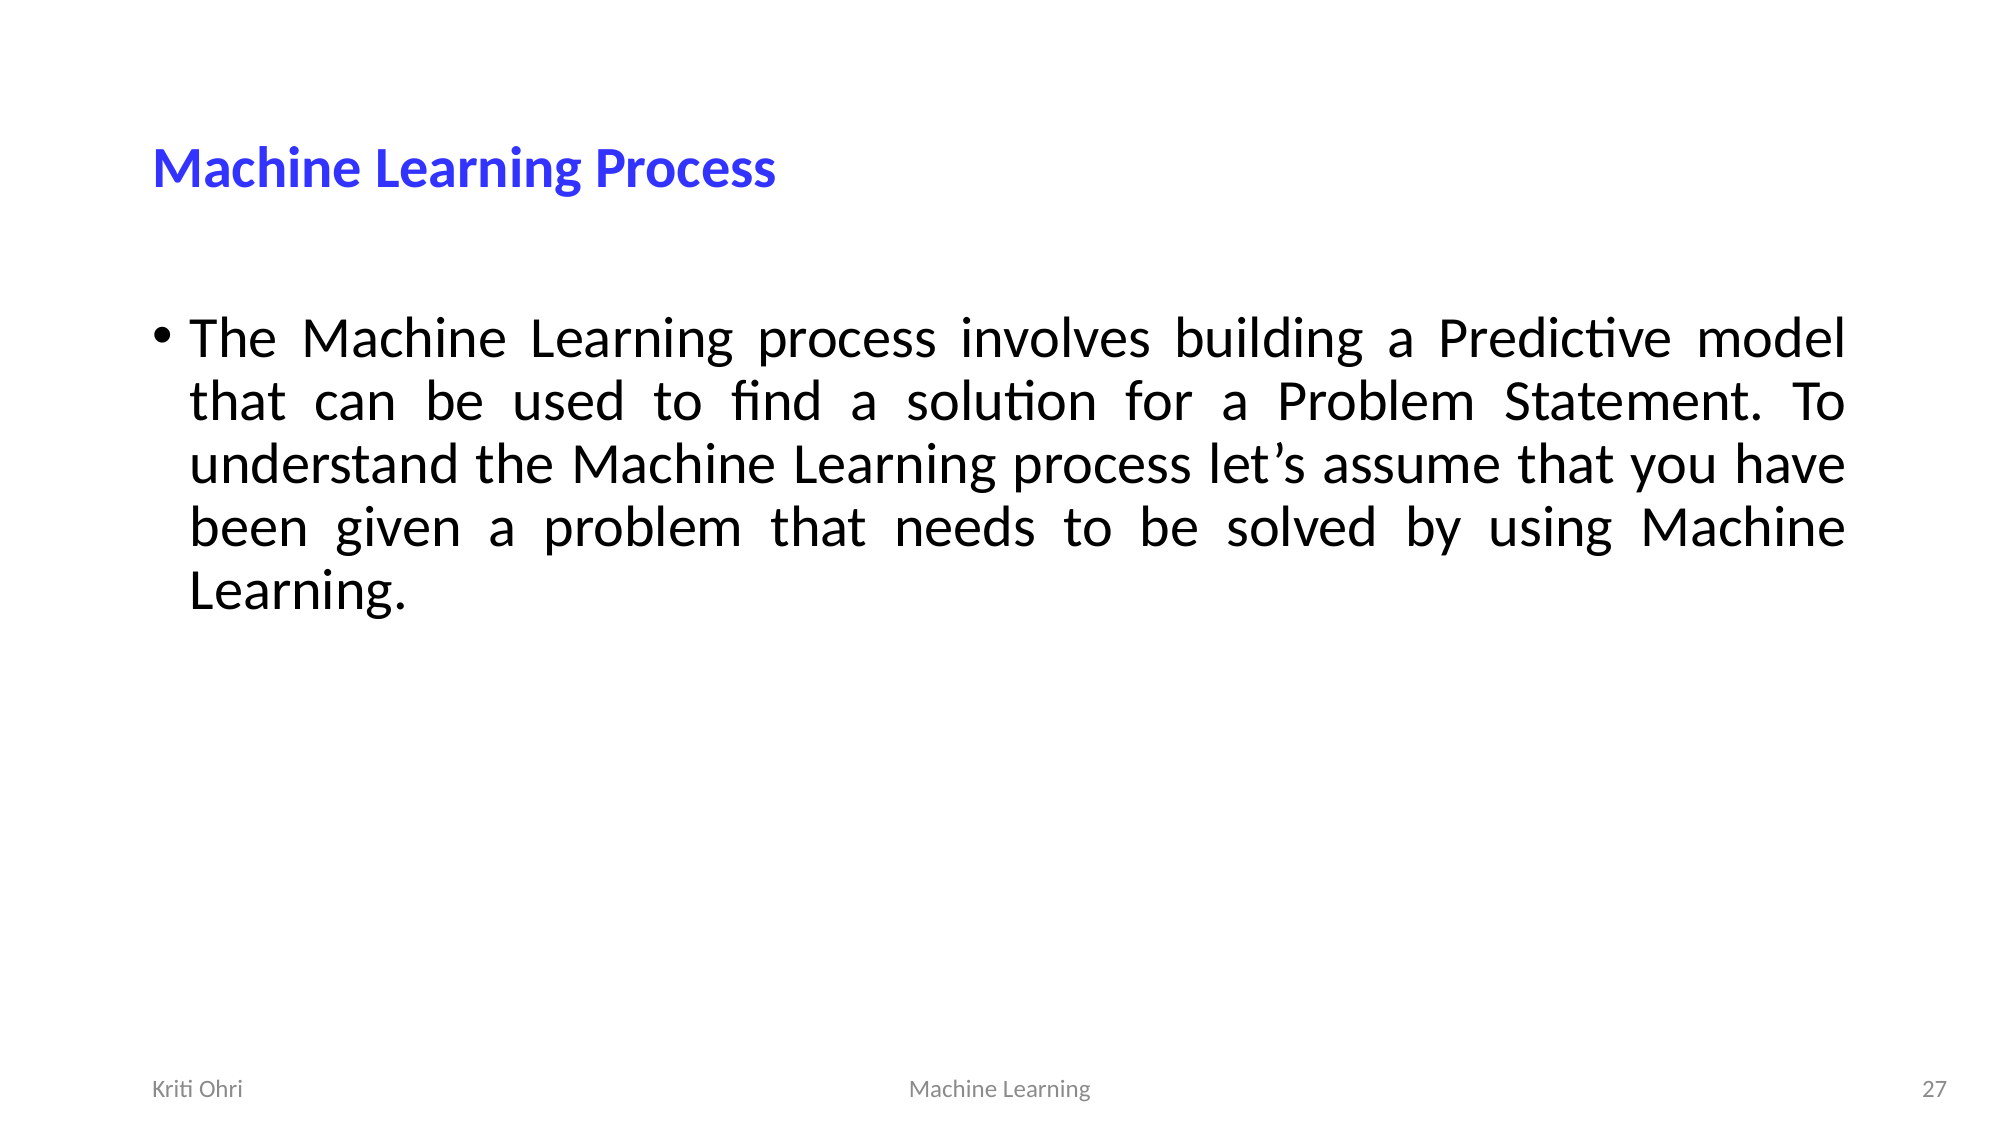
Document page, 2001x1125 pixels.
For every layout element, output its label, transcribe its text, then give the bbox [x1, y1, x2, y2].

list The Machine Learning process involves building a Predictive model that can be used to find a solution for a Problem Statement. To understand the Machine Learning process let’s assume that you have been given a problem that needs to be solved by using Machine Learning. [137, 299, 1863, 1014]
footer Machine Learning [662, 1057, 1338, 1118]
slide_number Kriti Ohri [137, 1057, 588, 1118]
title Machine Learning Process [137, 59, 1863, 278]
